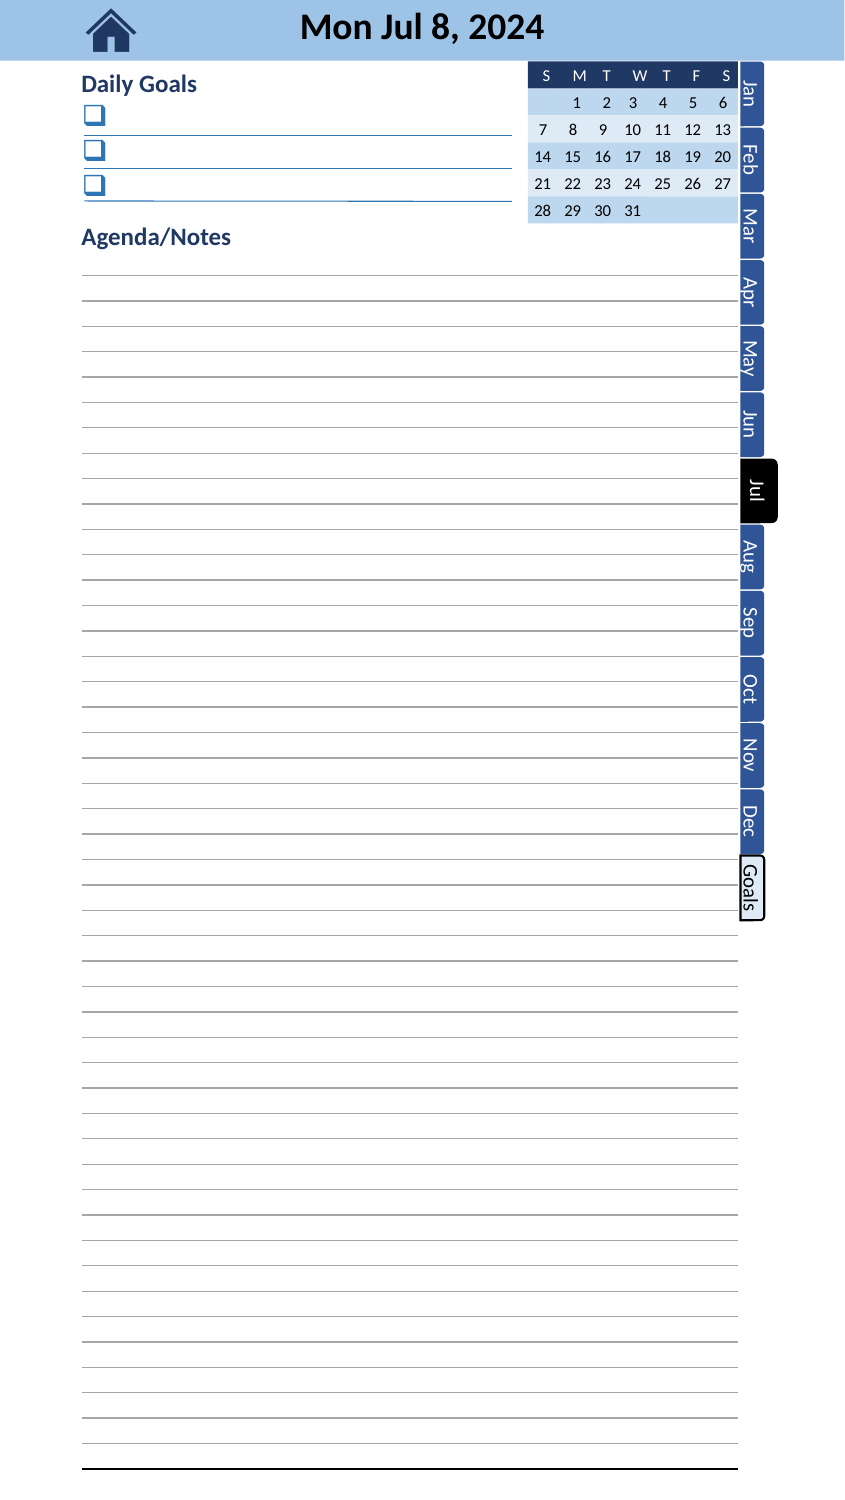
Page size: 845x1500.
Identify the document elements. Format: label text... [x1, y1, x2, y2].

list Mon Jul 8, 2024 [190, 0, 655, 61]
picture [82, 1, 140, 59]
